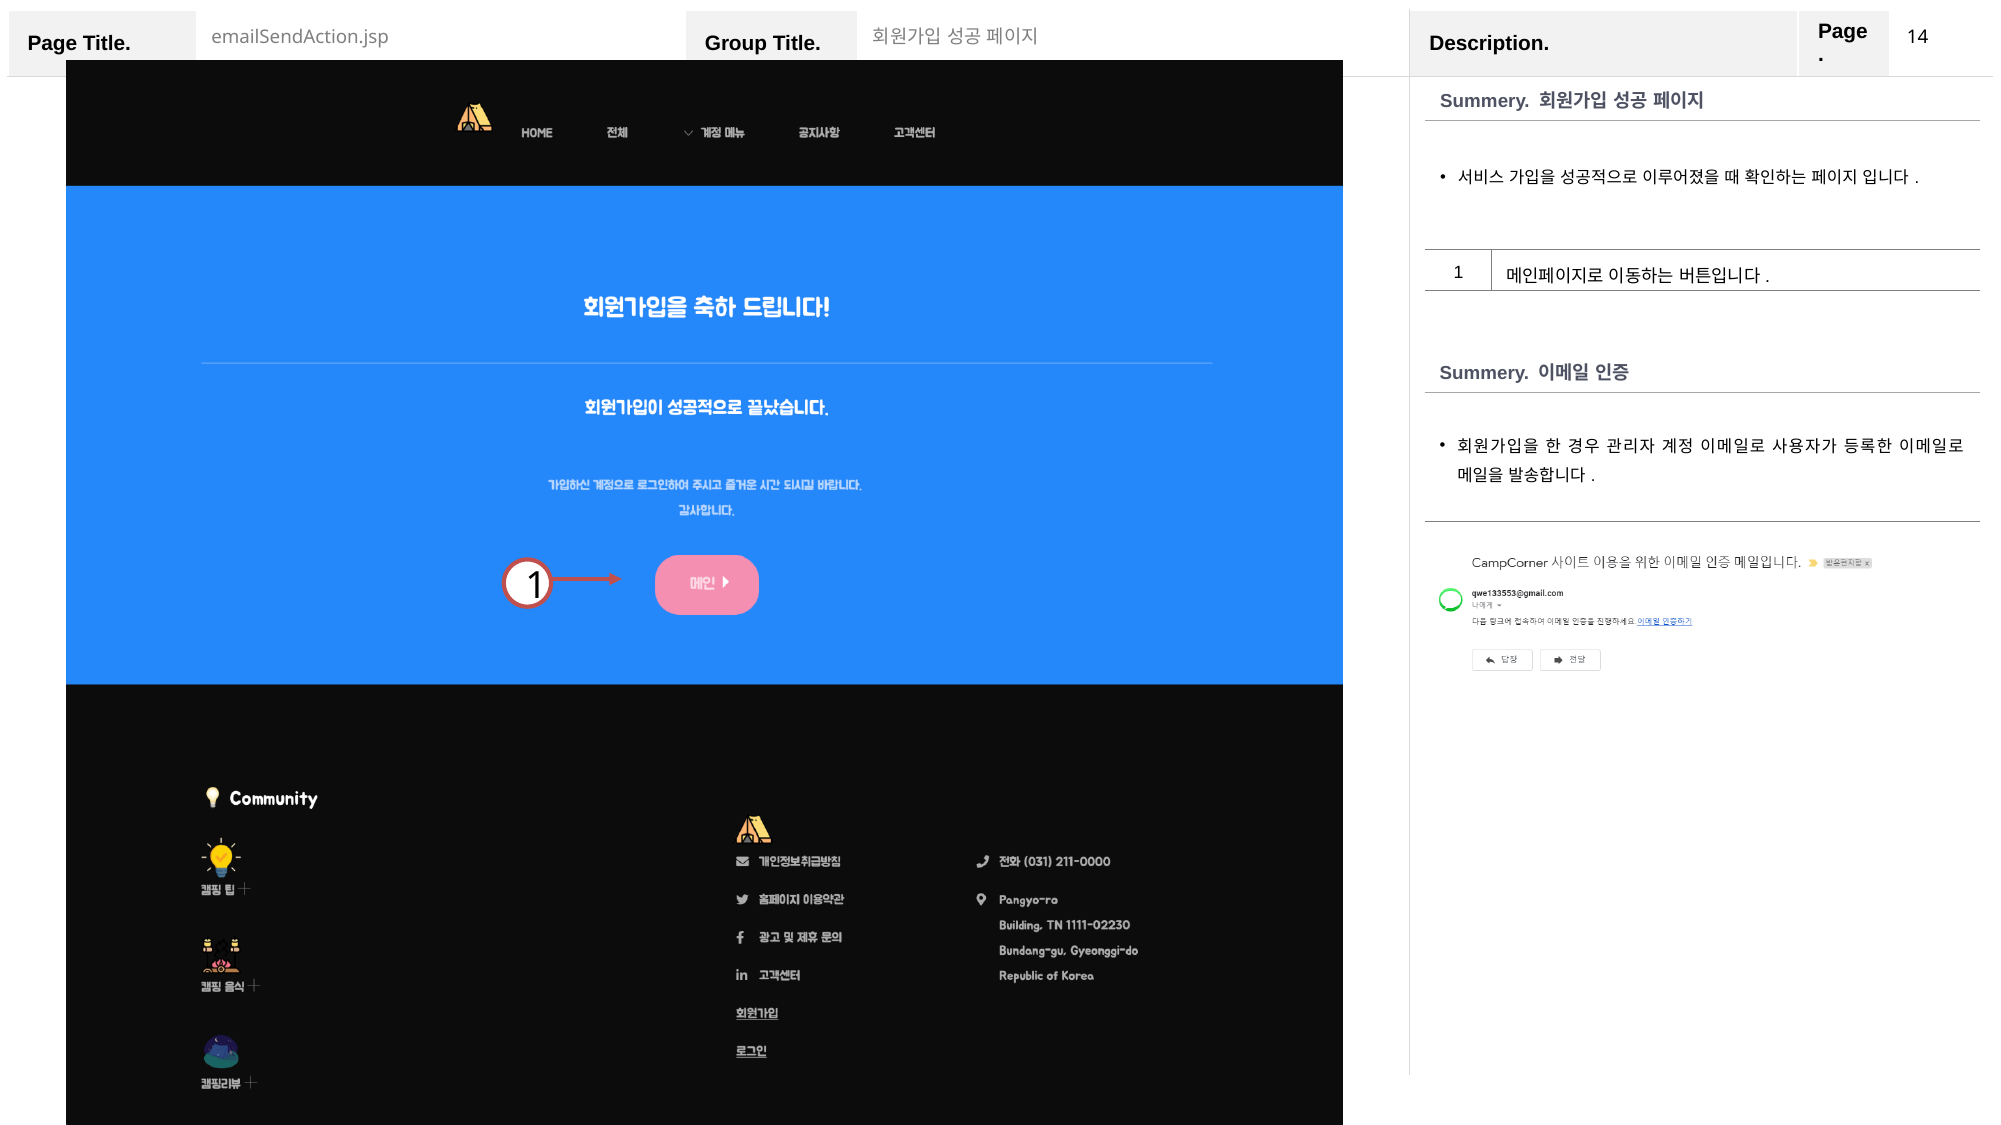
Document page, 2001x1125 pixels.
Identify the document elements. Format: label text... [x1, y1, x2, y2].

table_header Summery. 회원가입 성공 페이지 [1425, 78, 1980, 120]
list 회원가입 성공 페이지 [858, 18, 1405, 55]
table_cell 서비스 가입을 성공적으로 이루어졌을 때 확인하는 페이지 입니다. [1425, 121, 1980, 249]
table_header Summery. 이메일 인증 [1425, 350, 1980, 392]
table_cell 메인페이지로 이동하는 버튼입니다. [1492, 250, 1980, 290]
picture [1431, 546, 1954, 681]
table_cell 1 [1425, 250, 1491, 290]
table_cell 회원가입을 한 경우 관리자 계정 이메일로 사용자가 등록한 이메일로 메일을 발송합니다. [1425, 393, 1980, 521]
picture [66, 60, 1343, 1125]
list emailSendAction.jsp [196, 18, 684, 55]
text_box 14 [1892, 17, 2000, 58]
